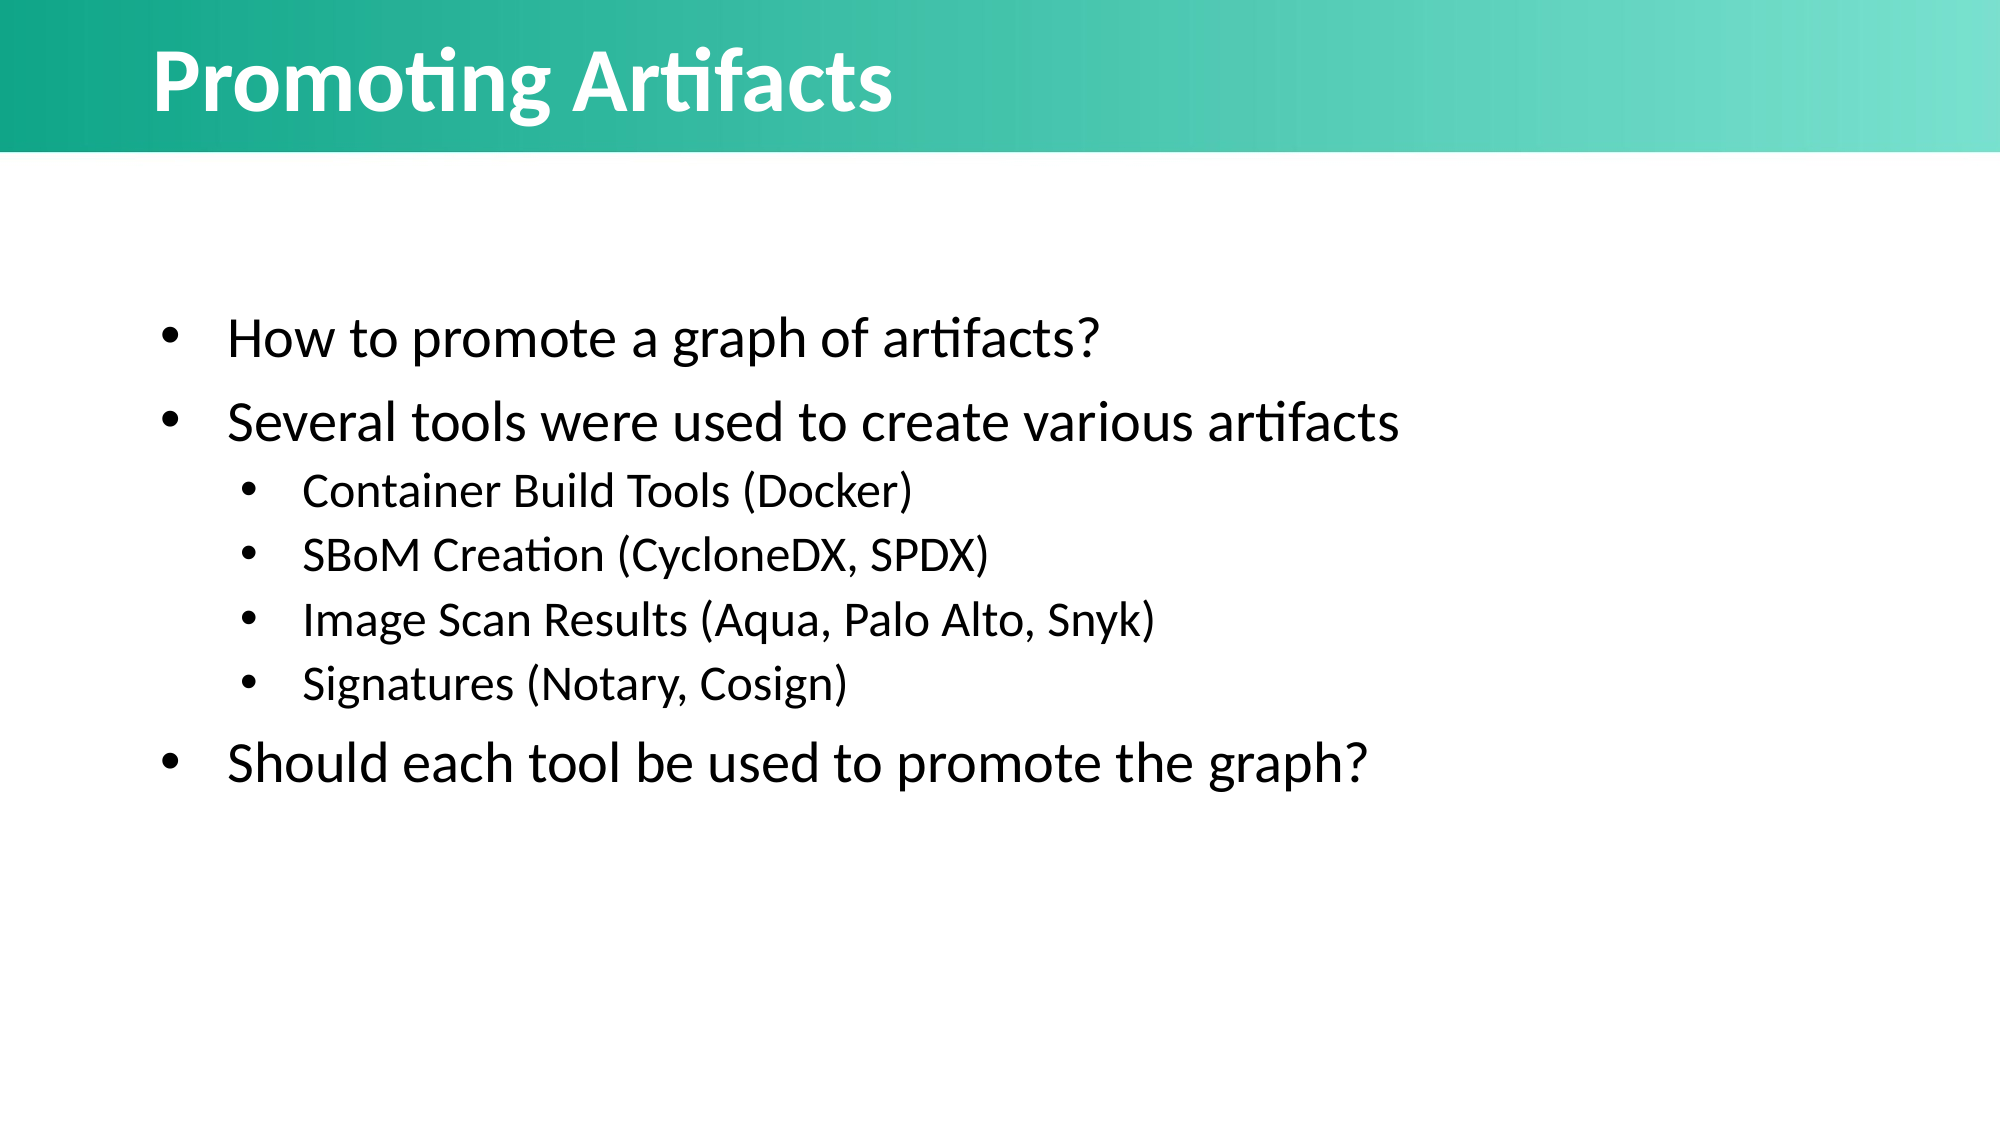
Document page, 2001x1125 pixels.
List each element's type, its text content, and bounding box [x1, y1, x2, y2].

title Promoting Artifacts [137, 0, 1863, 165]
picture [0, 0, 2000, 1125]
list How to promote a graph of artifacts? Several tools were used to create various artifacts Container Build Tools (Docker) SBoM Creation (CycloneDX, SPDX) Image Scan Results (Aqua, Palo Alto, Snyk) Signatures (Notary, Cosign) Should each tool be used to promote the graph? [137, 299, 1863, 1014]
